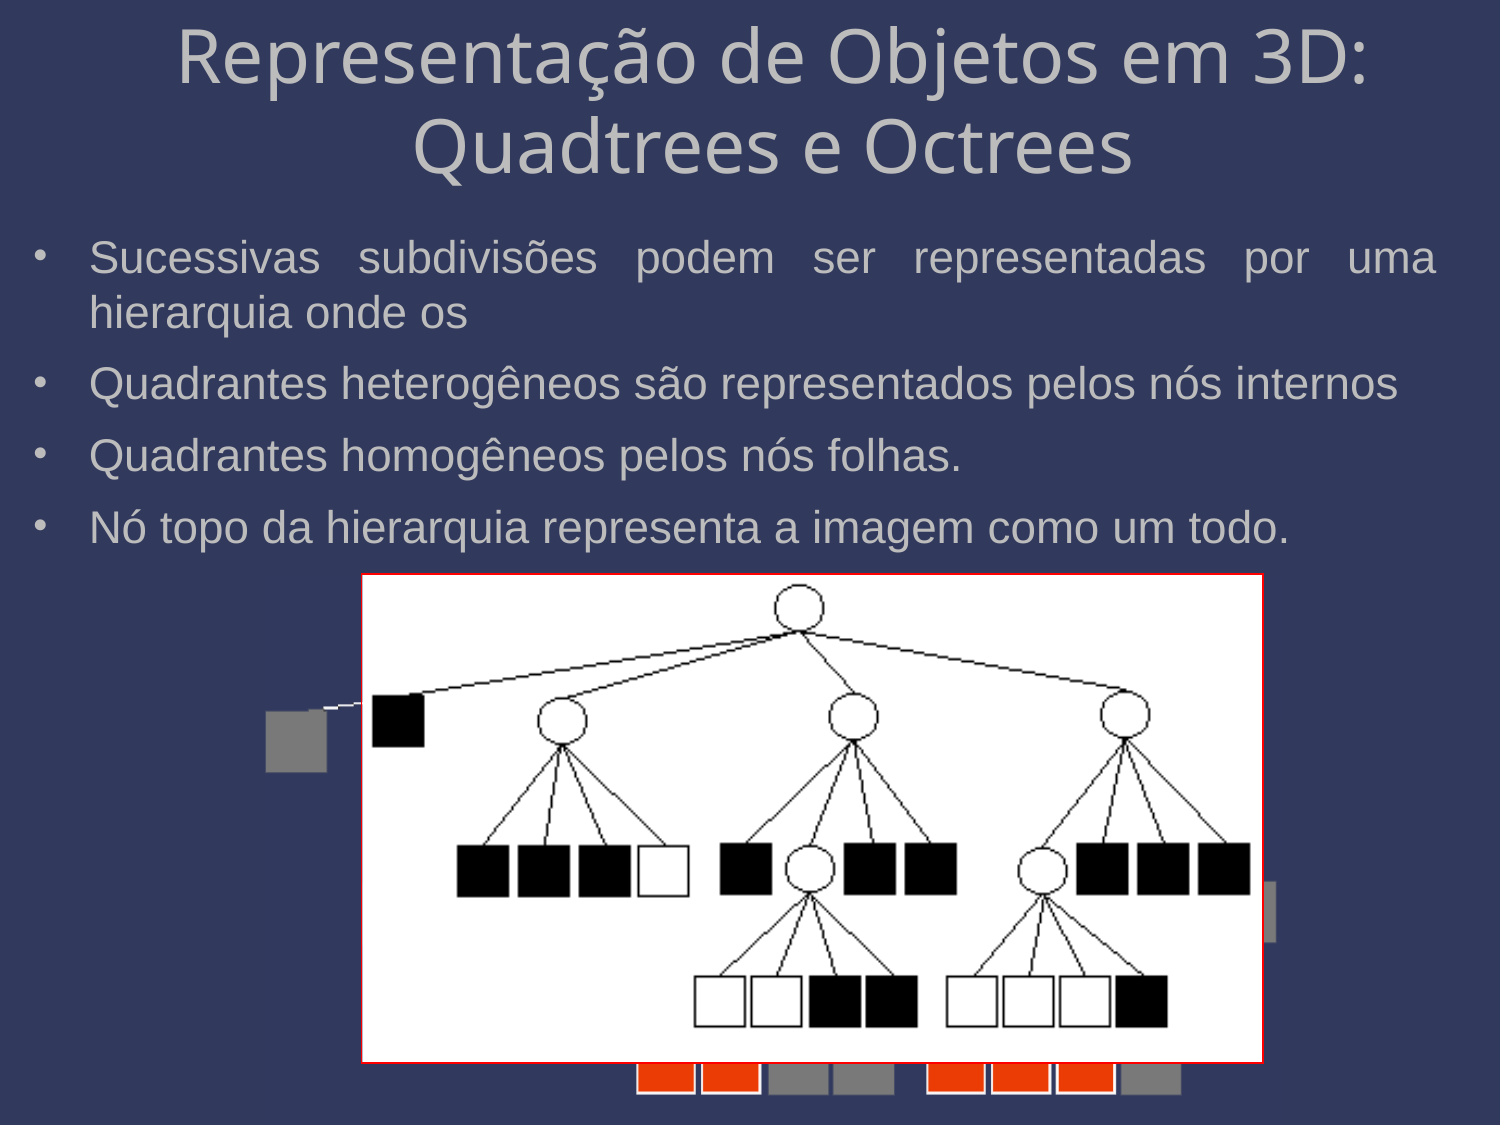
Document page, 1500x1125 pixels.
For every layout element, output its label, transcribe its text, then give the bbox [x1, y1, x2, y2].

picture [265, 574, 1281, 1125]
list Sucessivas subdivisões podem ser representadas por uma hierarquia onde os Quadrantes heterogêneos são representados pelos nós internos Quadrantes homogêneos pelos nós folhas. Nó topo da hierarquia representa a imagem como um todo. [17, 219, 1452, 970]
title Representação de Objetos em 3D: Quadtrees e Octrees [85, 49, 1461, 149]
